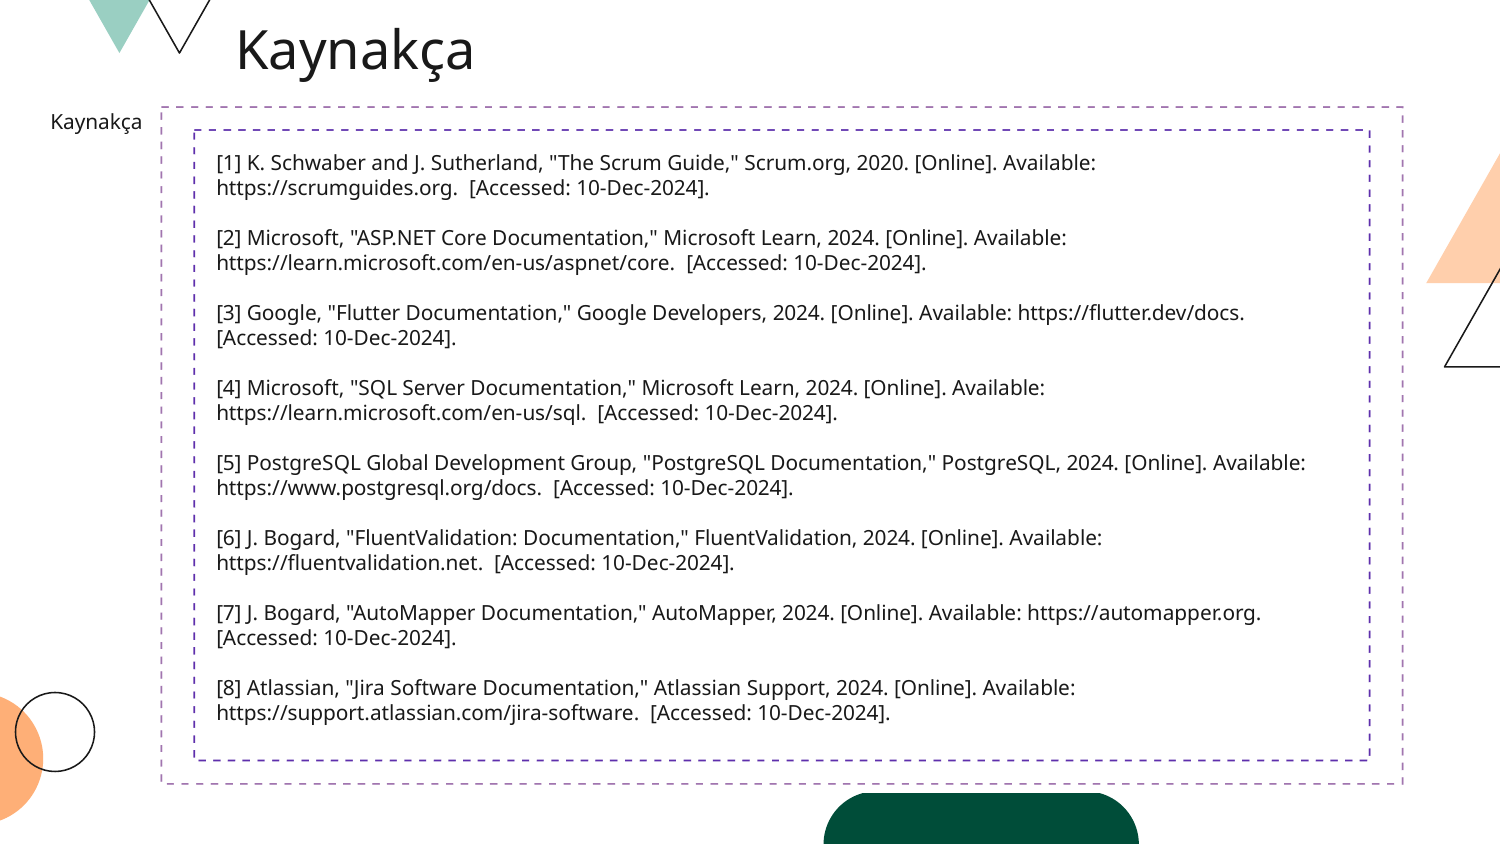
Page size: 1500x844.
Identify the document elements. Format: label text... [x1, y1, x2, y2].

title Kaynakça [220, 0, 1482, 94]
picture [151, 93, 1414, 794]
text_box Kaynakça [35, 93, 150, 165]
